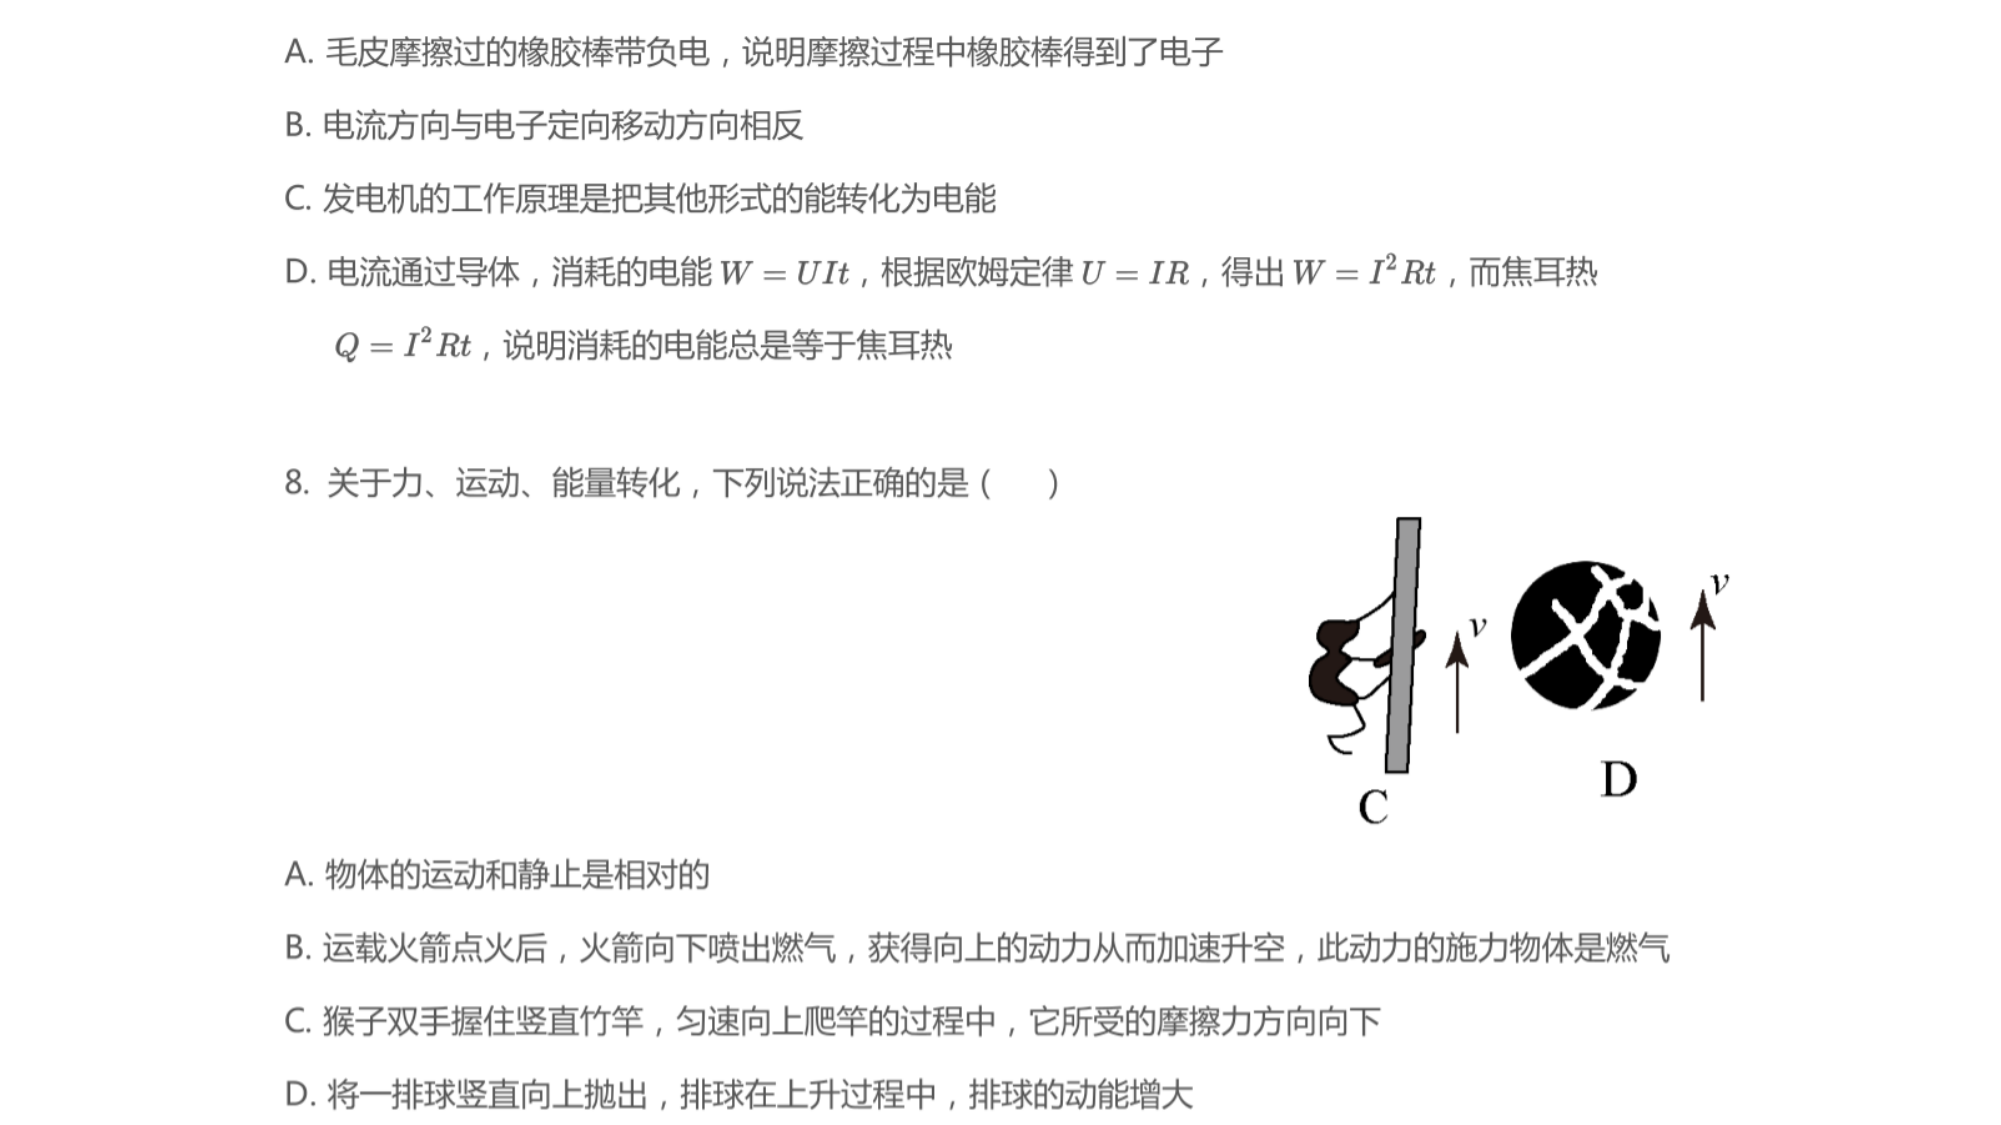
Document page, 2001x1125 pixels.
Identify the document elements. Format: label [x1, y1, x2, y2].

picture [243, 0, 1757, 1125]
